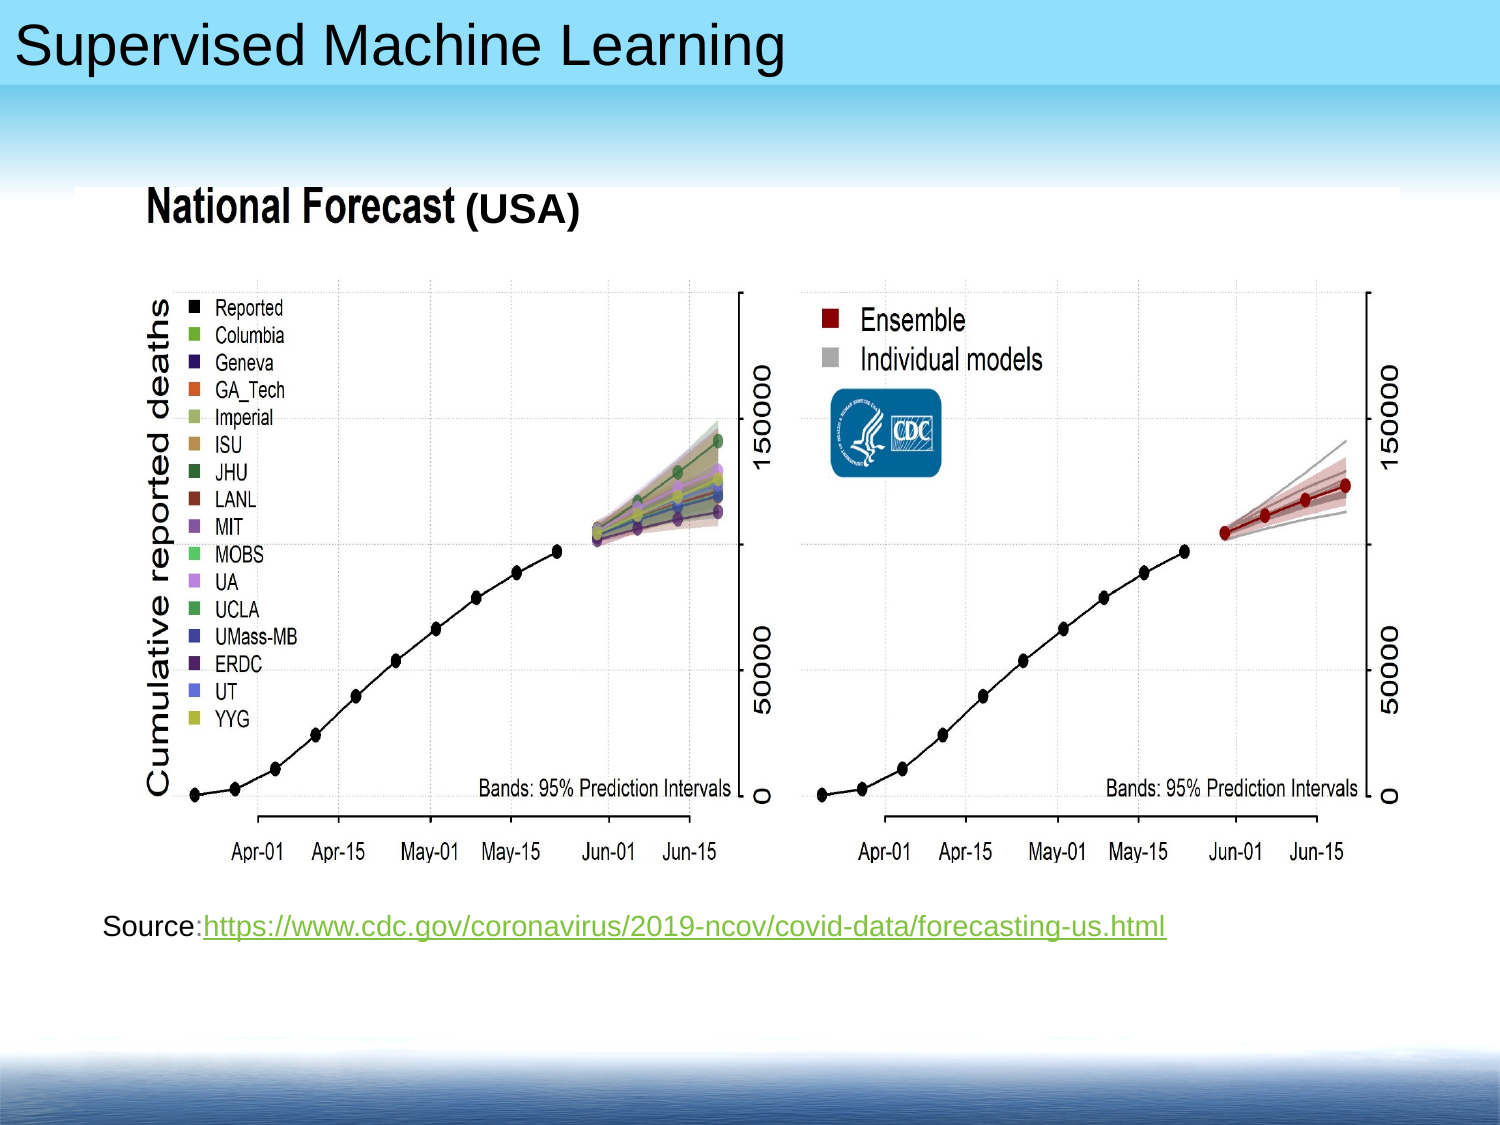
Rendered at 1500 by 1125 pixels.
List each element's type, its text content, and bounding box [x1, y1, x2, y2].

text_box Source:https://www.cdc.gov/coronavirus/2019-ncov/covid-data/forecasting-us.html [87, 899, 1413, 950]
picture [0, 1037, 1500, 1125]
picture [74, 187, 1401, 863]
text_box (USA) [449, 174, 600, 185]
